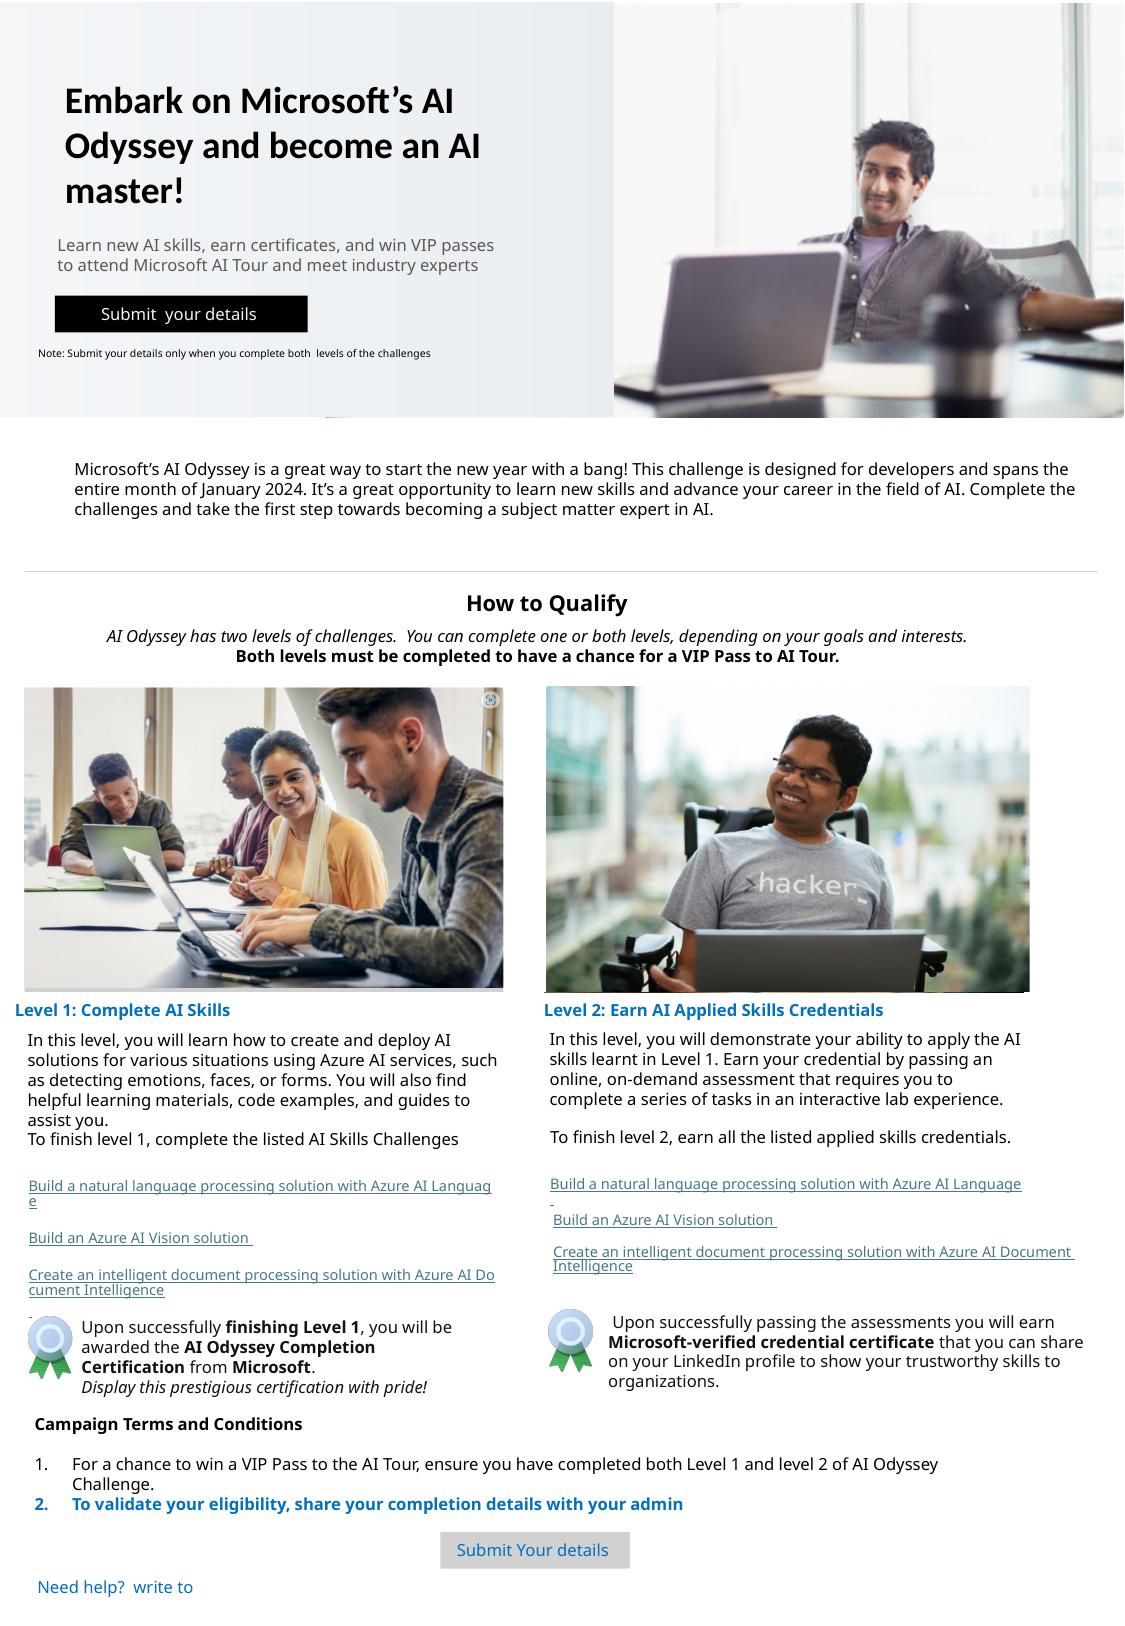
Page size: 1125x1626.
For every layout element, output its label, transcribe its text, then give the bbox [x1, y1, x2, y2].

text_box Build a natural language processing solution with Azure AI Language [535, 1167, 1039, 1202]
picture [14, 1311, 86, 1383]
text_box In this level, you will demonstrate your ability to apply the AI skills learnt in Level 1. Earn your credential by passing an online, on-demand assessment that requires you to complete a series of tasks in an interactive lab experience. [534, 1021, 1042, 1137]
text_box Upon successfully finishing Level 1, you will be awarded the AI Odyssey Completion Certification from Microsoft. Display this prestigious certification with pride! [66, 1309, 485, 1405]
text_box To finish level 2, earn all the listed applied skills credentials. [535, 1119, 1098, 1155]
text_box Upon successfully passing the assessments you will earn Microsoft-verified credential certificate that you can share on your LinkedIn profile to show your trustworthy skills to organizations. [593, 1304, 1110, 1399]
picture [23, 685, 504, 988]
text_box In this level, you will learn how to create and deploy AI solutions for various situations using Azure AI services, such as detecting emotions, faces, or forms. You will also find helpful learning materials, code examples, and guides to assist you. [12, 1022, 516, 1158]
text_box Build a natural language processing solution with Azure AI Language Build an Azure AI Vision solution Create an intelligent document processing solution with Azure AI Document Intelligence [13, 1169, 515, 1319]
text_box Need help? write to [21, 1567, 442, 1607]
text_box To finish level 1, complete the listed AI Skills Challenges [12, 1121, 514, 1156]
text_box ​Build an Azure AI Vision solution [538, 1203, 988, 1235]
text_box Create an intelligent document processing solution with Azure AI Document Intelligence [538, 1235, 1092, 1270]
text_box Submit Your details [439, 1530, 631, 1570]
text_box Campaign Terms and Conditions For a chance to win a VIP Pass to the AI Tour, ensure you have completed both Level 1 and level 2 of AI Odyssey Challenge. To validate your eligibility, share your completion details with your admin [19, 1406, 1019, 1522]
text_box Level 1: Complete AI Skills Challenge [0, 991, 332, 1047]
picture [534, 1305, 606, 1377]
text_box [23, 689, 505, 993]
text_box Level 2: Earn AI Applied Skills Credentials [529, 991, 955, 1027]
text_box How to Qualify [87, 582, 1006, 618]
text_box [0, 1, 1125, 418]
text_box Microsoft’s AI Odyssey is a great way to start the new year with a bang! This challenge is designed for developers and spans the entire month of January 2024. It’s a great opportunity to learn new skills and advance your career in the field of AI. Complete the challenges and take the first step towards becoming a subject matter expert in AI. [59, 451, 1098, 527]
picture [544, 683, 1030, 994]
text_box AI Odyssey has two levels of challenges. You can complete one or both levels, depending on your goals and interests. Both levels must be completed to have a chance for a VIP Pass to AI Tour. [26, 618, 1050, 674]
